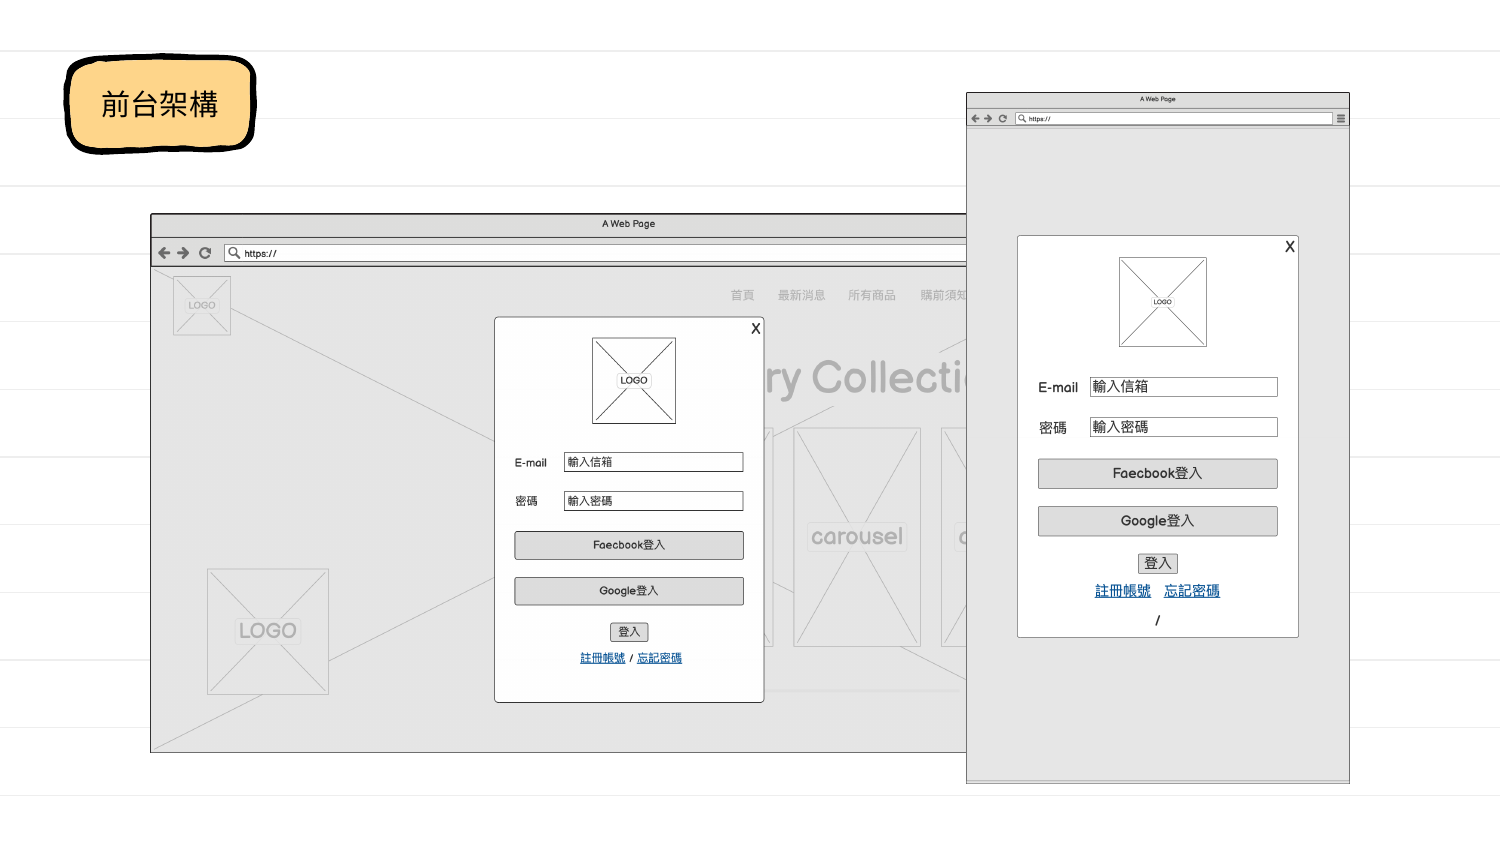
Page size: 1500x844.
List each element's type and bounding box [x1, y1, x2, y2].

text_box [62, 52, 258, 155]
picture [149, 92, 1351, 784]
